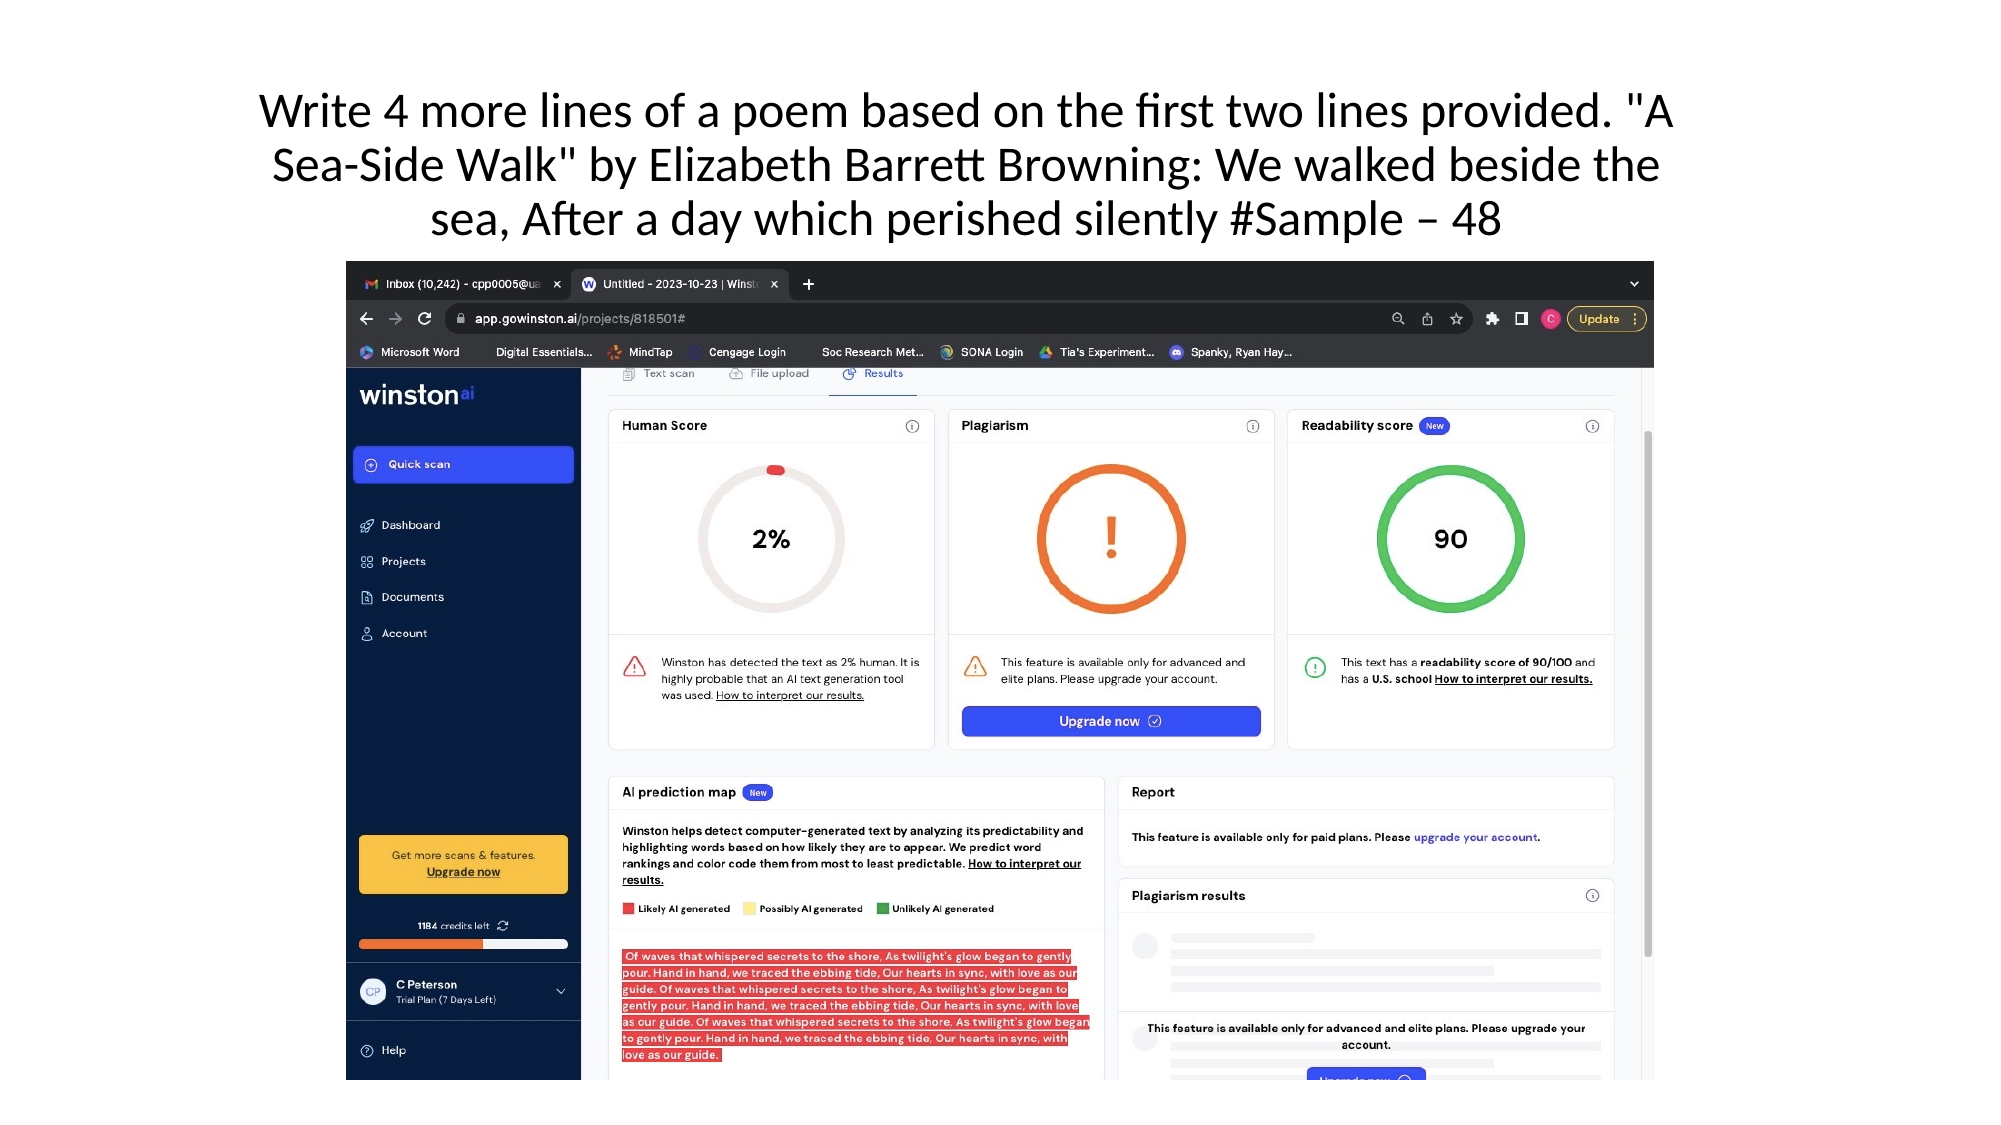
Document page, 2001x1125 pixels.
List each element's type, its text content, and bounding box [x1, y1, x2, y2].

subtitle Write 4 more lines of a poem based on the first two lines provided. "A Sea-Side Walk" by Elizabeth Barrett Browning: We walked beside the sea, After a day which perished silently #Sample – 48 [216, 76, 1717, 262]
picture [346, 261, 1654, 1080]
